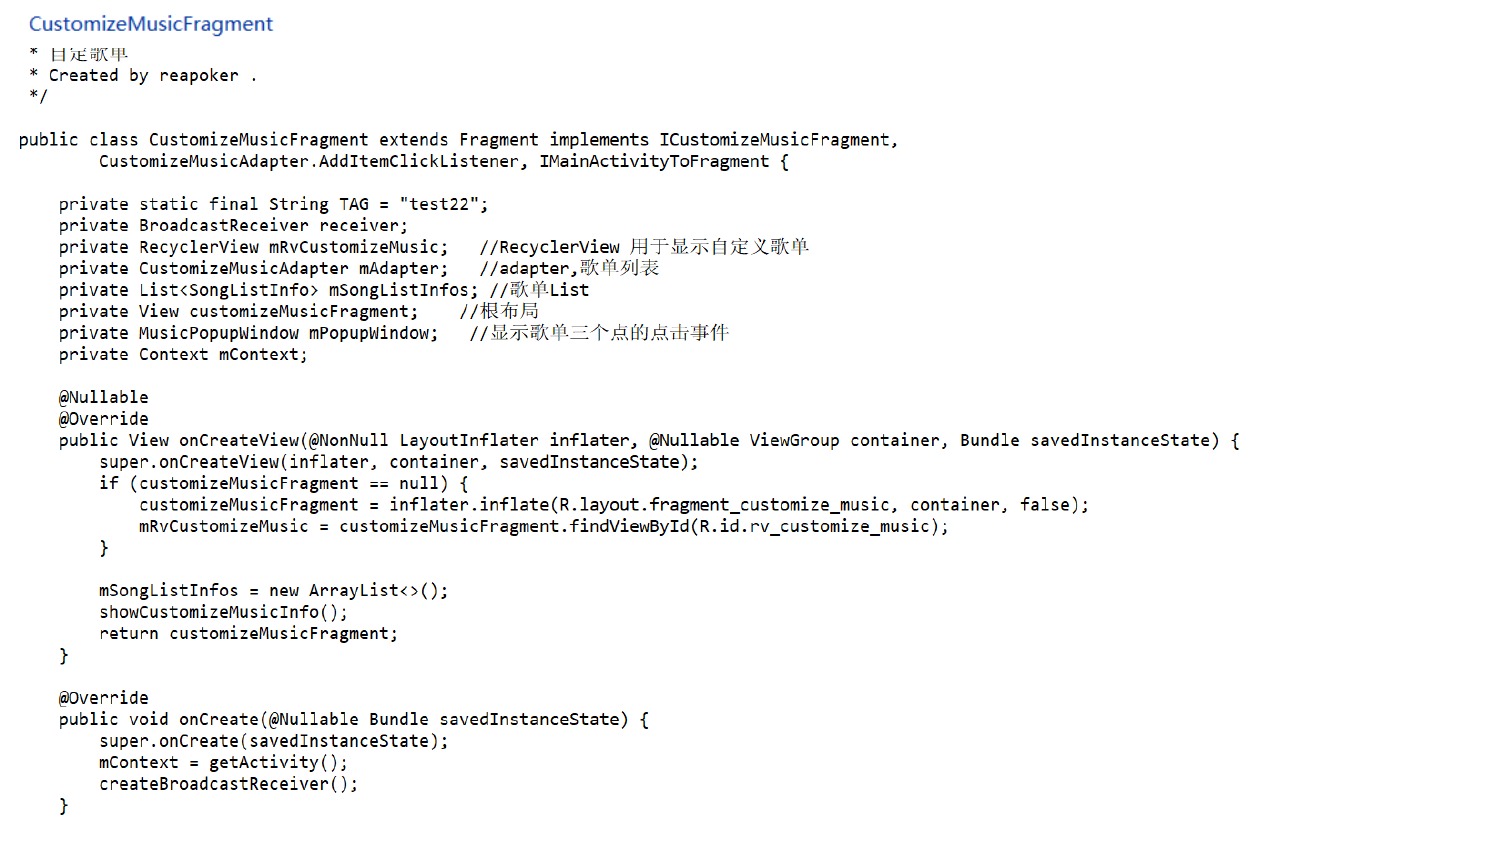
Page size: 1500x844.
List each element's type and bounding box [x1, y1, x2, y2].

picture [20, 9, 1259, 819]
